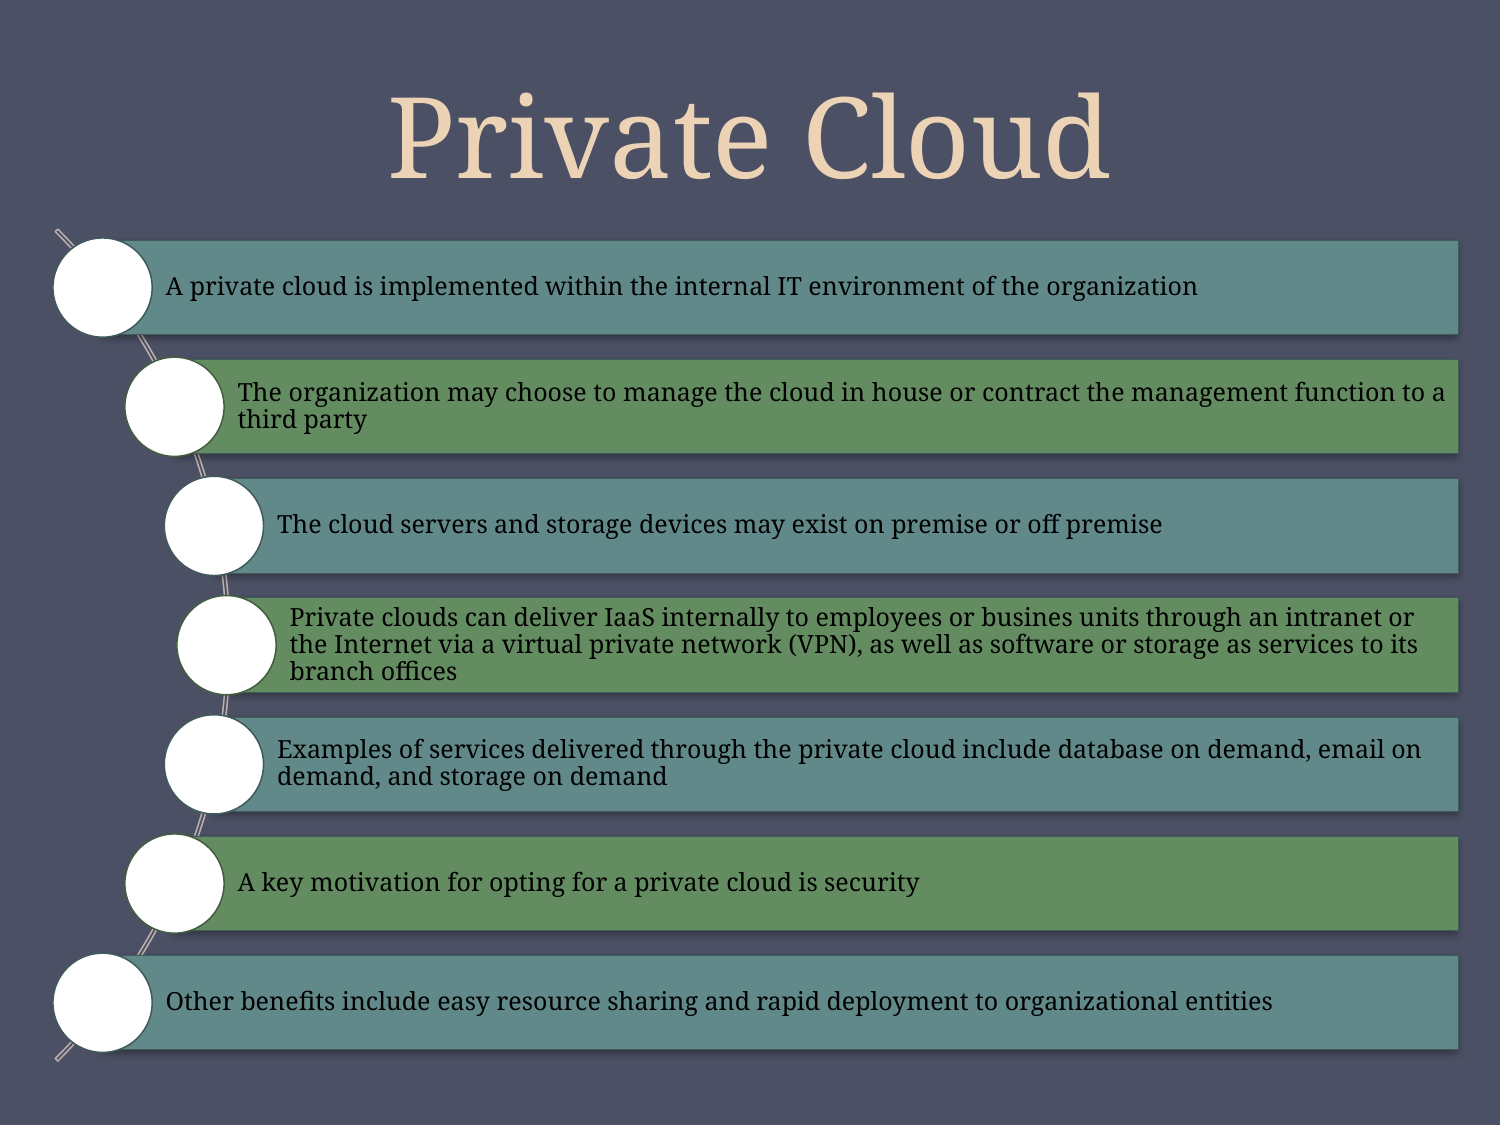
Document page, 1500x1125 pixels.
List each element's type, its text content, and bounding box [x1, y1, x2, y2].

title Private Cloud [75, 0, 1425, 206]
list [41, 207, 1471, 1083]
